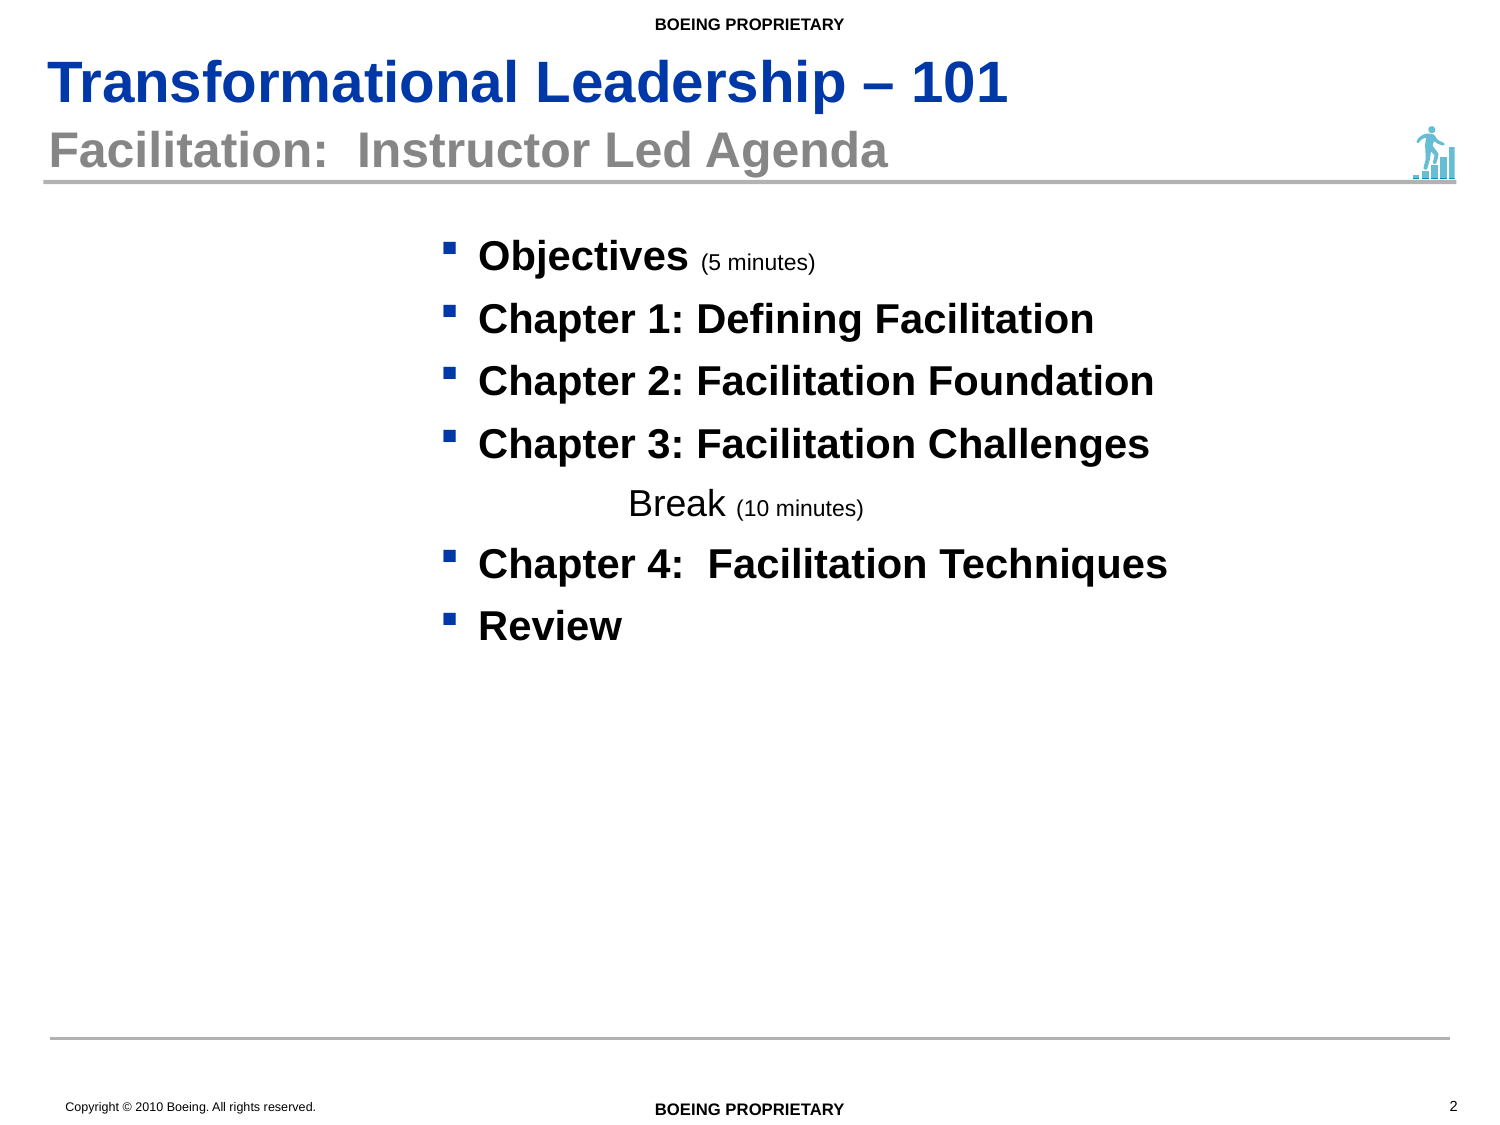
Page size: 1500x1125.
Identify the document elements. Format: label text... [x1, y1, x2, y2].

text_box Objectives (5 minutes) Chapter 1: Defining Facilitation Chapter 2: Facilitation Foundation Chapter 3: Facilitation Challenges Break (10 minutes) Chapter 4: Facilitation Techniques Review [50, 221, 1375, 341]
slide_number 2 [1048, 1087, 1459, 1124]
title Facilitation: Instructor Led Agenda [0, 106, 1500, 181]
